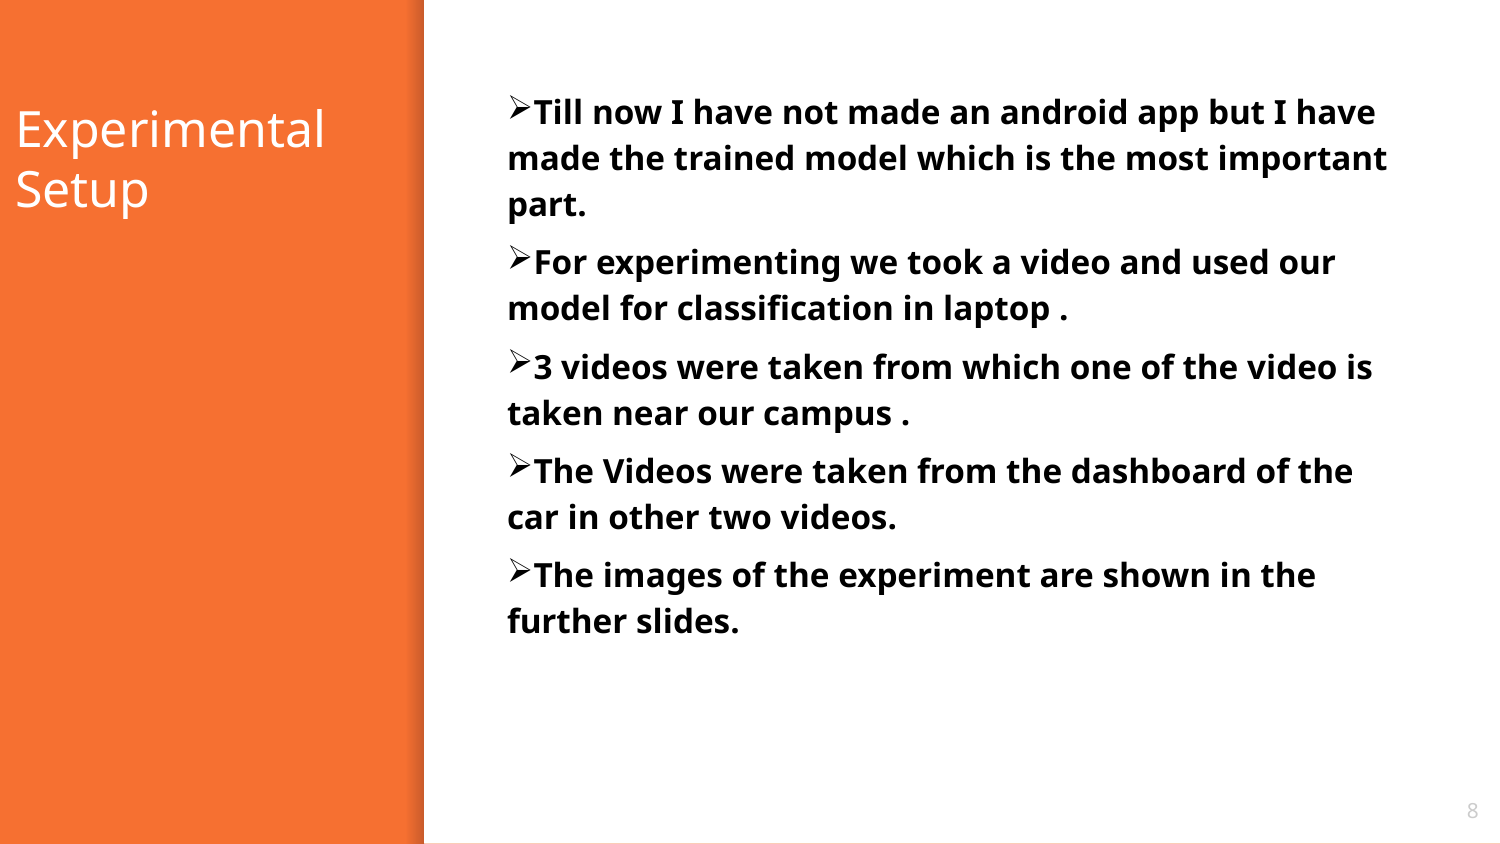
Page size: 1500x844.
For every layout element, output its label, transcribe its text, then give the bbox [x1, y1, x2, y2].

title Experimental Setup [0, 82, 422, 188]
list Till now I have not made an android app but I have made the trained model which is the most important part. For experimenting we took a video and used our model for classification in laptop . 3 videos were taken from which one of the video is taken near our campus . The Videos were taken from the dashboard of the car in other two videos. The images of the experiment are shown in the further slides. [492, 70, 1411, 774]
slide_number 8 [1403, 779, 1494, 844]
